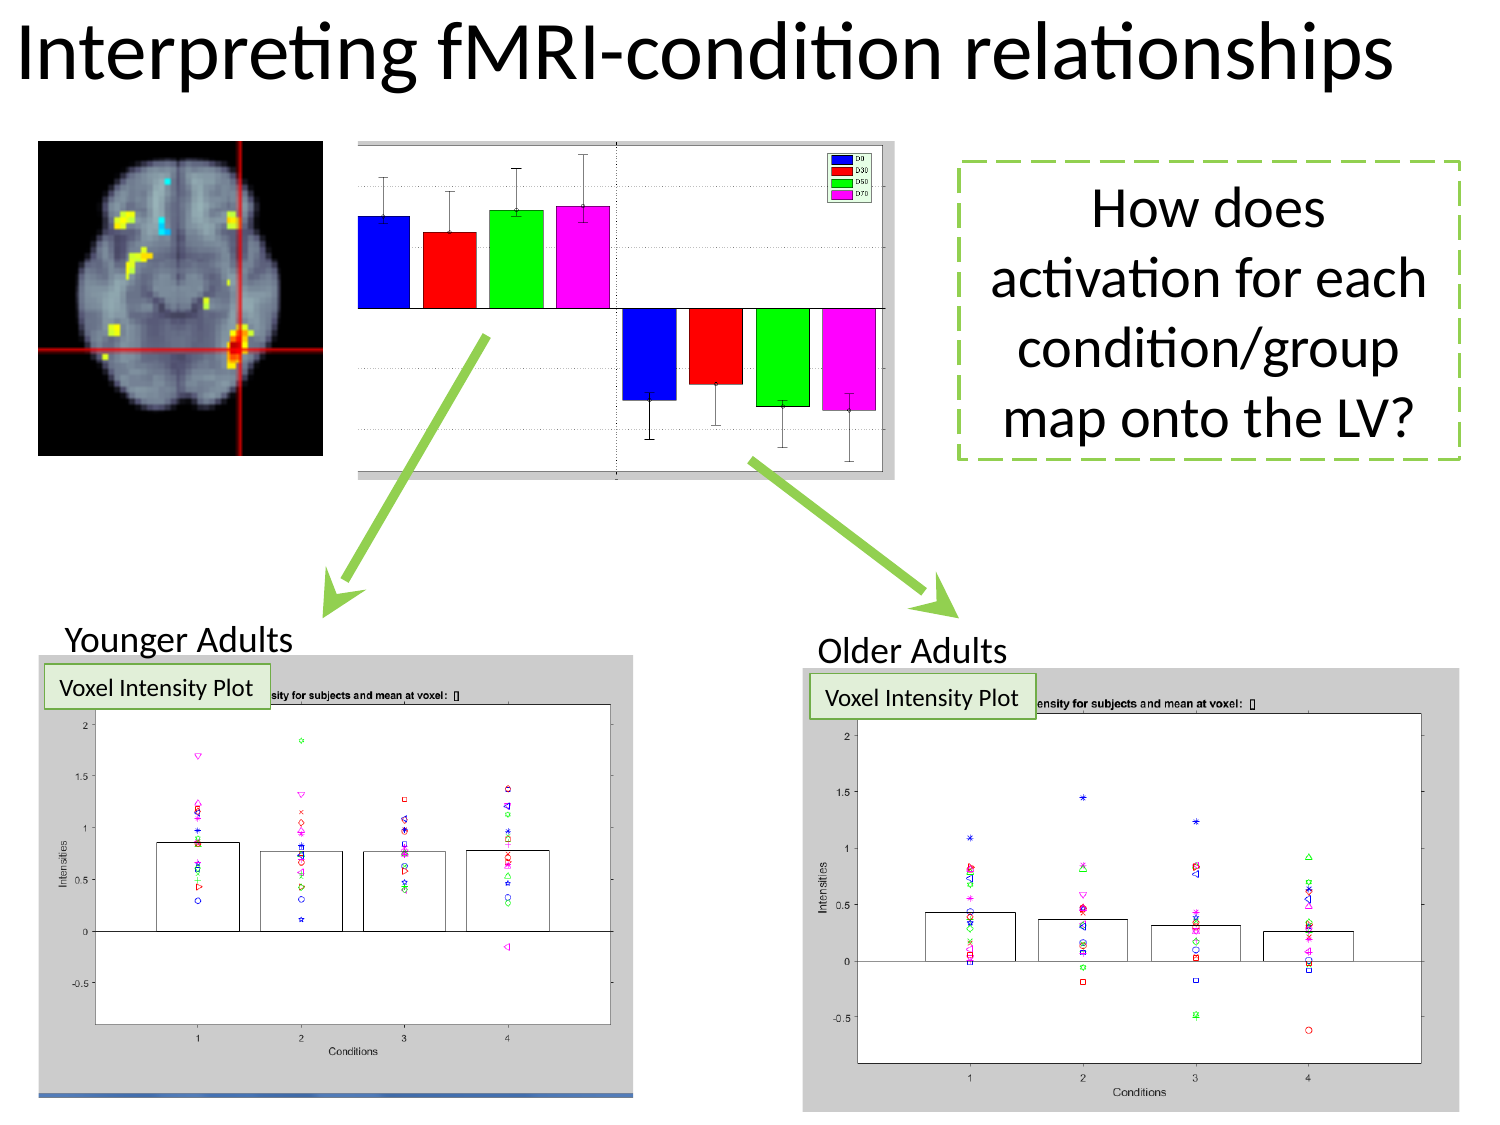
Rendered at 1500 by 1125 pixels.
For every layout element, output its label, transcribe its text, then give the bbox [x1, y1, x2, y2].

picture [802, 668, 1460, 1112]
text_box How does activation for each condition/group map onto the LV? [959, 161, 1460, 460]
text_box Older Adults [802, 618, 1026, 667]
text_box Interpreting fMRI-condition relationships [0, 0, 1500, 117]
text_box Younger Adults [49, 607, 312, 653]
picture [38, 141, 323, 456]
picture [357, 141, 895, 481]
picture [38, 654, 634, 1098]
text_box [749, 459, 960, 619]
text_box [322, 335, 487, 619]
